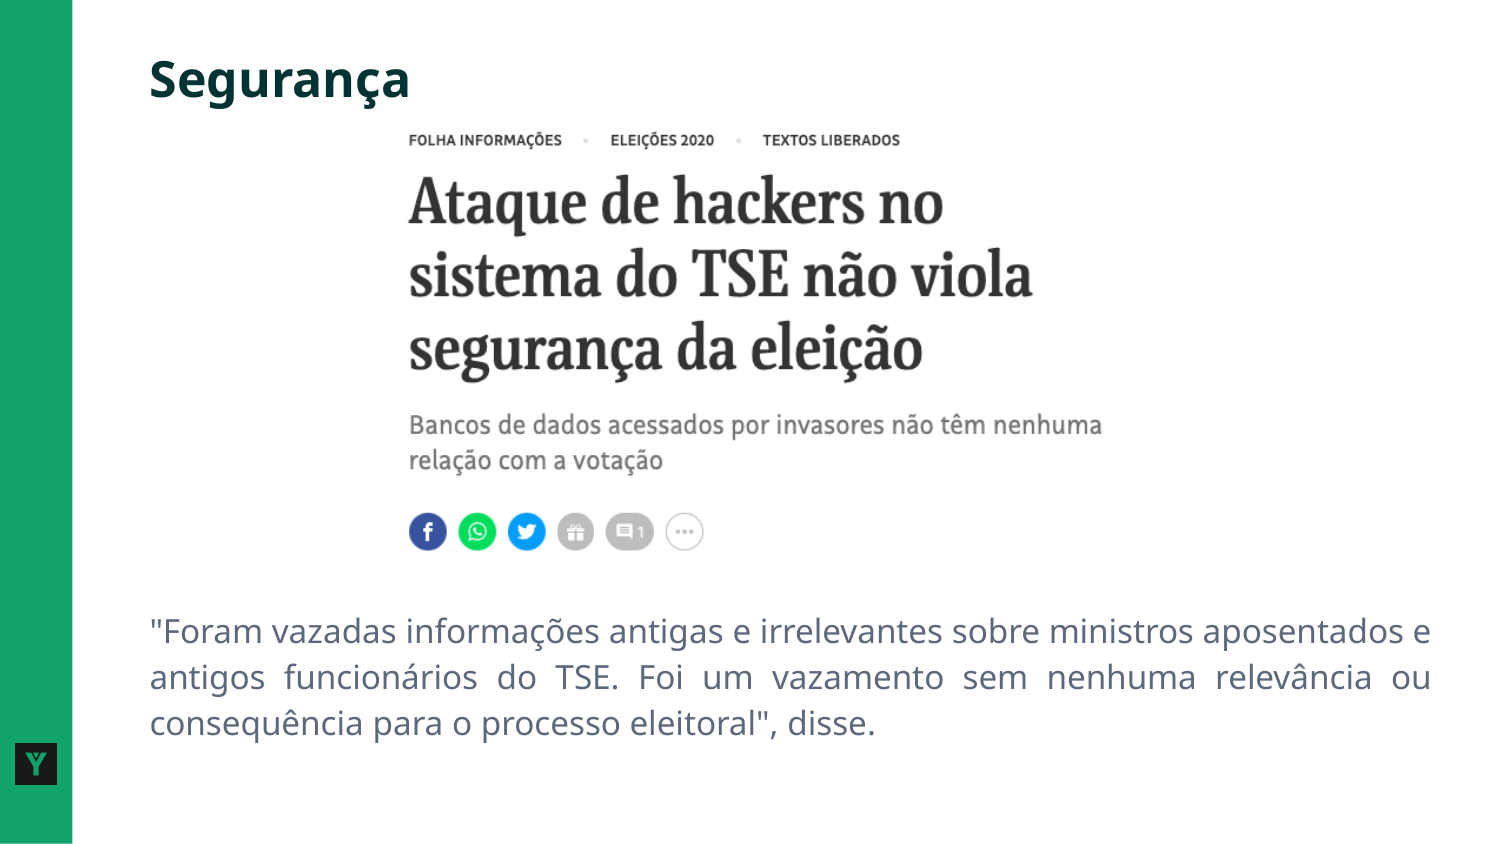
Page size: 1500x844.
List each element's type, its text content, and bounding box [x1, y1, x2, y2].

picture [388, 121, 1112, 560]
list "Foram vazadas informações antigas e irrelevantes sobre ministros aposentados e antigos funcionários do TSE. Foi um vazamento sem nenhuma relevância ou consequência para o processo eleitoral", disse. [134, 147, 1449, 844]
picture [15, 743, 57, 785]
title Segurança [134, 32, 1070, 123]
